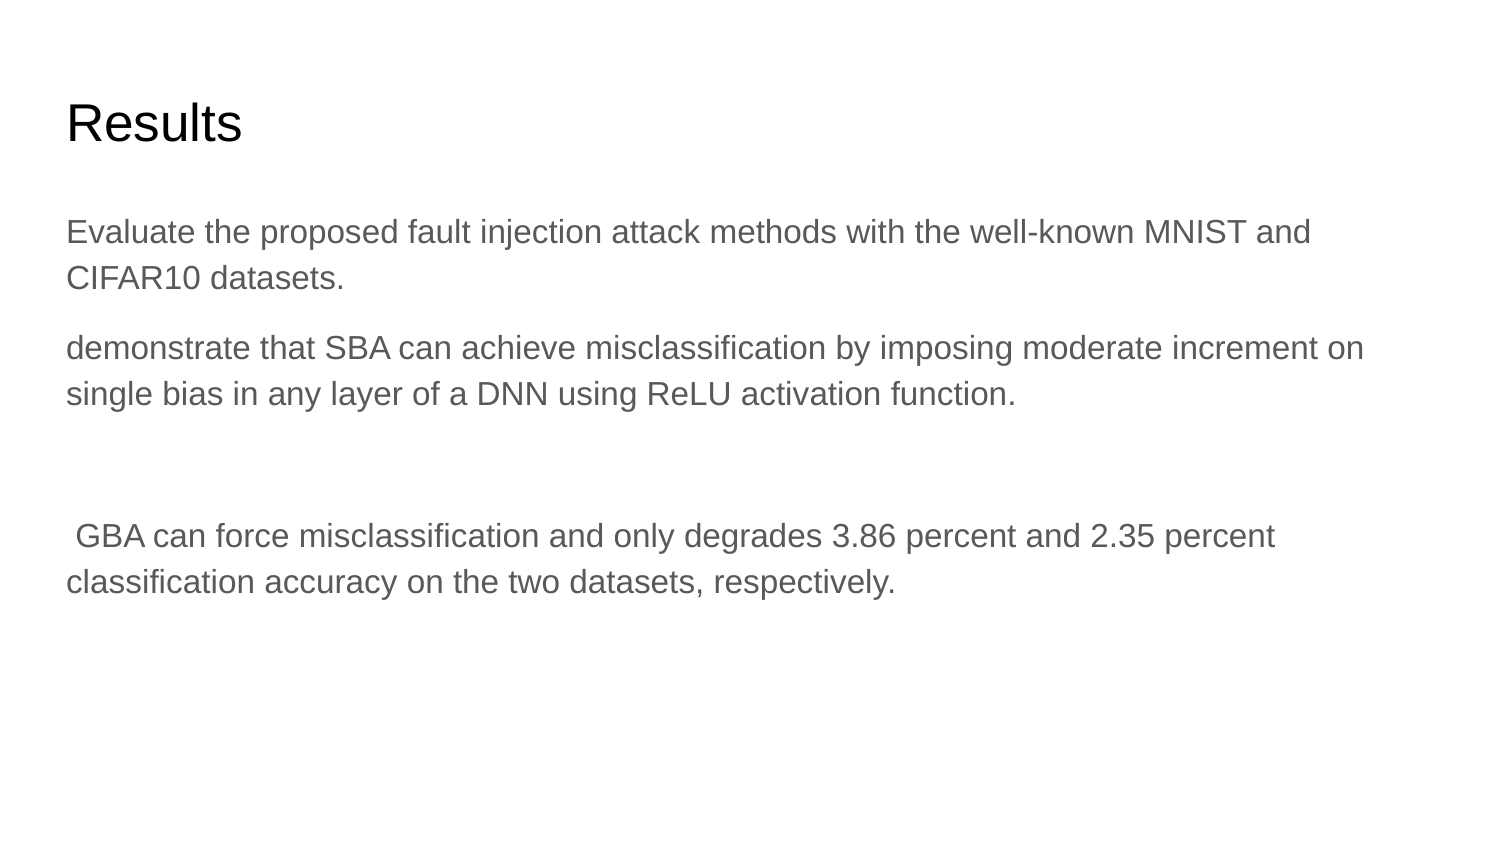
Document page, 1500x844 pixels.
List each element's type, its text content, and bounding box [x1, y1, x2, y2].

list Evaluate the proposed fault injection attack methods with the well-known MNIST and CIFAR10 datasets. demonstrate that SBA can achieve misclassification by imposing moderate increment on single bias in any layer of a DNN using ReLU activation function. GBA can force misclassification and only degrades 3.86 percent and 2.35 percent classification accuracy on the two datasets, respectively. [51, 189, 1449, 750]
title Results [51, 72, 1449, 167]
